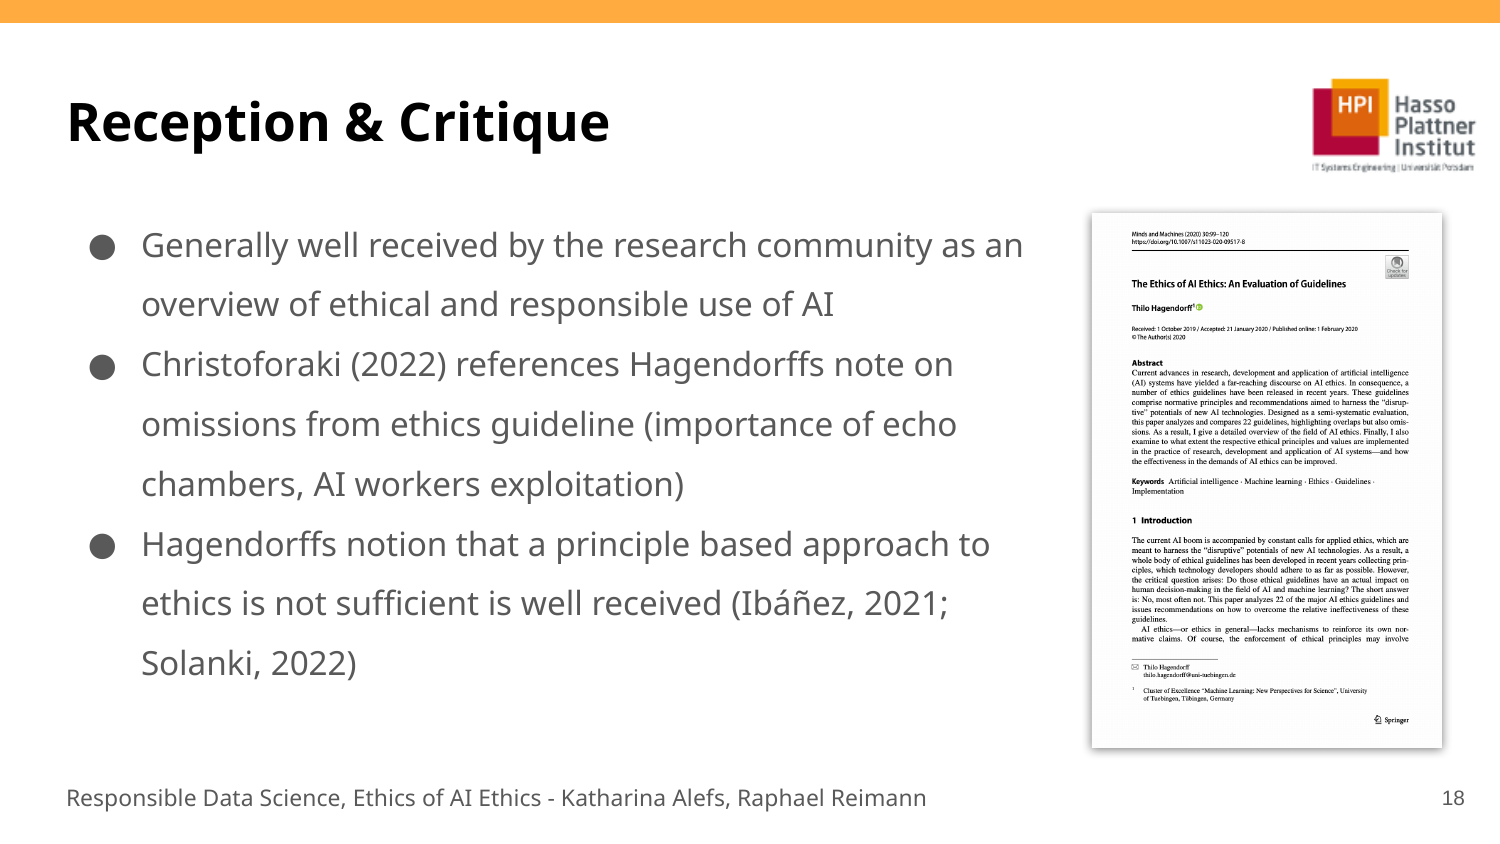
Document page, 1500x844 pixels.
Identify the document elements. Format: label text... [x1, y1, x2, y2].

slide_number 18 [1389, 764, 1480, 830]
title Reception & Critique [51, 72, 1449, 167]
subtitle Responsible Data Science, Ethics of AI Ethics - Katharina Alefs, Raphael Reimann [51, 764, 1321, 830]
picture [1311, 76, 1480, 174]
list Generally well received by the research community as an overview of ethical and responsible use of AI Christoforaki (2022) references Hagendorffs note on omissions from ethics guideline (importance of echo chambers, AI workers exploitation) Hagendorffs notion that a principle based approach to ethics is not sufficient is well received (Ibáñez, 2021; Solanki, 2022) [51, 189, 1060, 750]
picture [1091, 212, 1442, 748]
